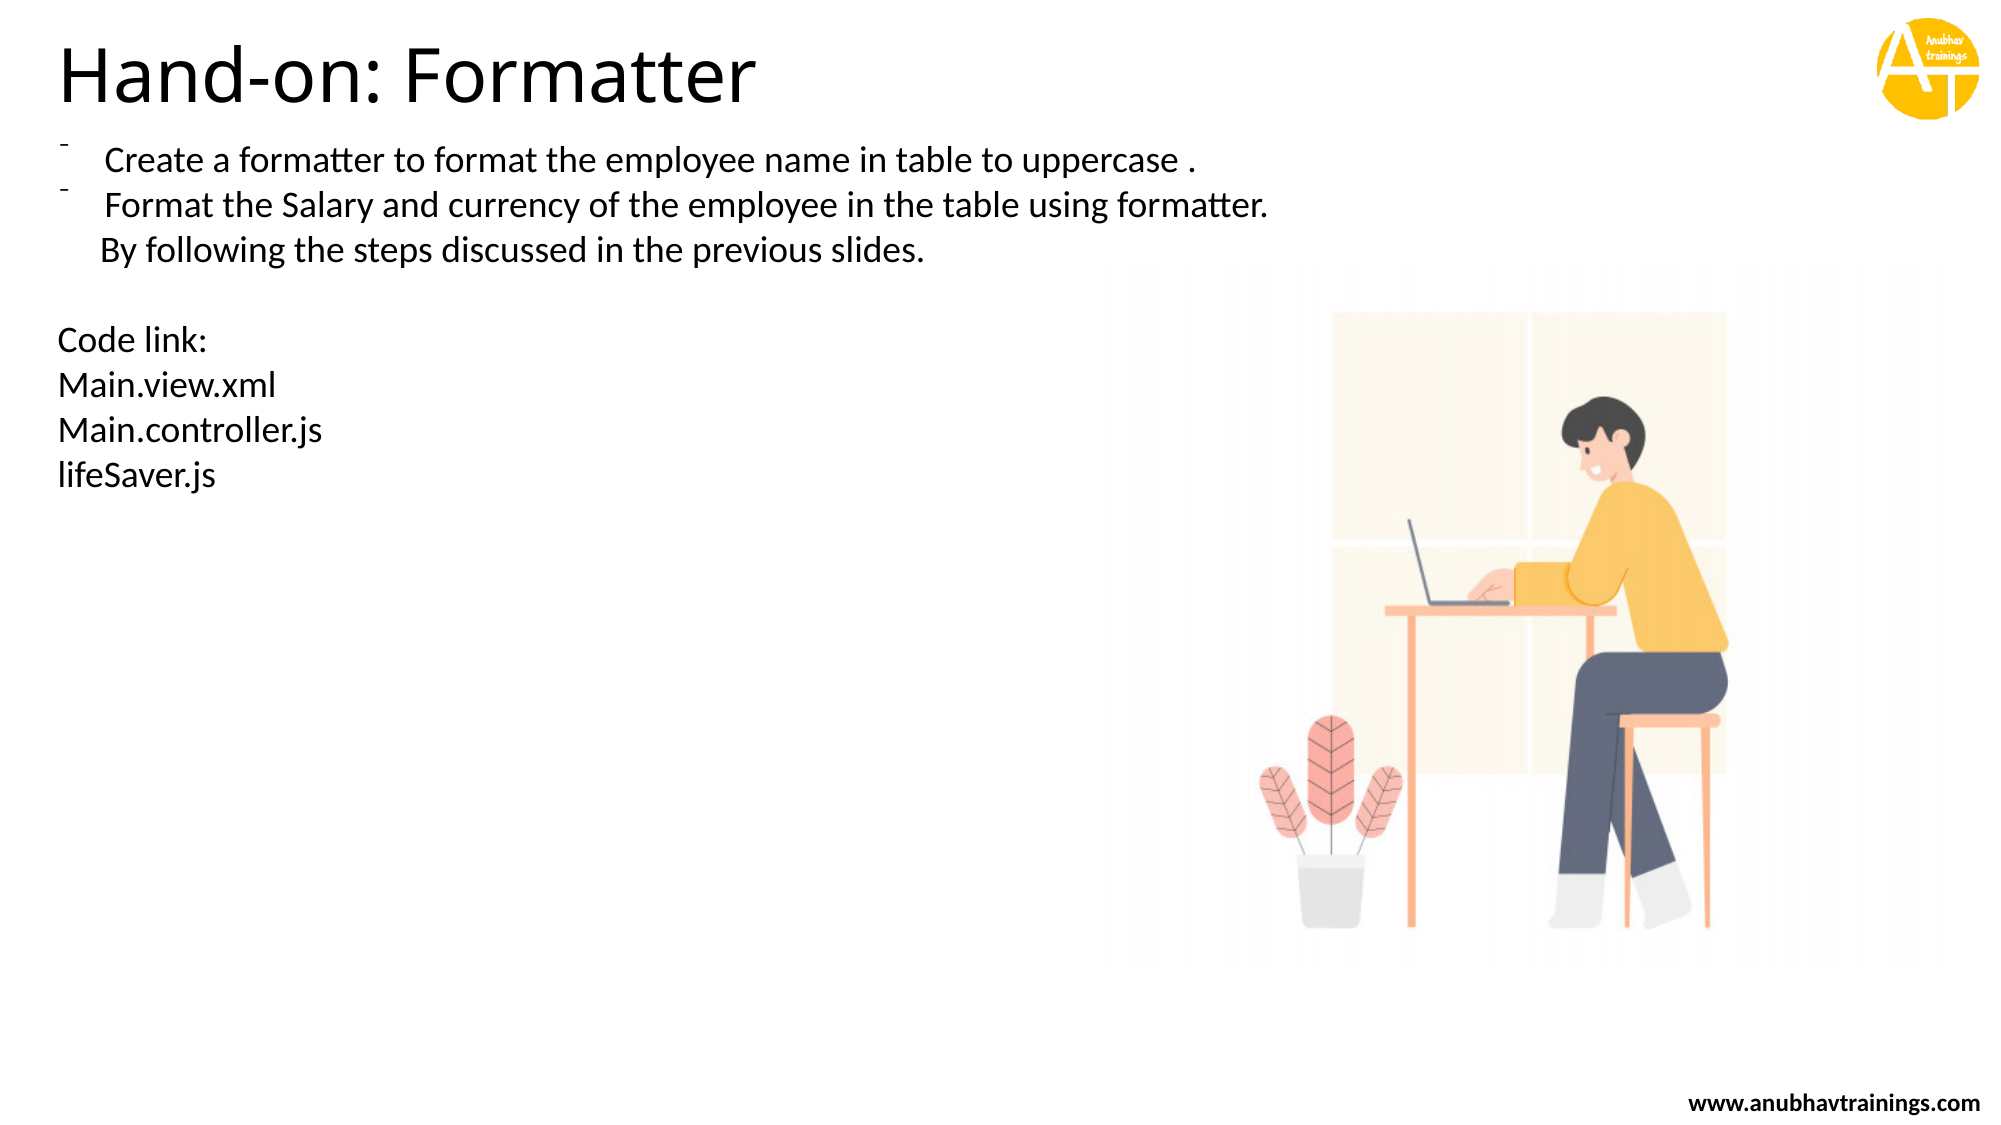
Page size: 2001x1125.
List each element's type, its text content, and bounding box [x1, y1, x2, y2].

text_box Hand-on: Formatter [42, 30, 1319, 127]
footer www.anubhavtrainings.com [1669, 1089, 2000, 1114]
text_box Create a formatter to format the employee name in table to uppercase . Format the Salary and currency of the employee in the table using formatter. By following the steps discussed in the previous slides. Code link: Main.view.xml Main.controller.js lifeSaver.js [42, 127, 1874, 503]
picture [1866, 11, 1985, 128]
picture [1101, 264, 1958, 971]
